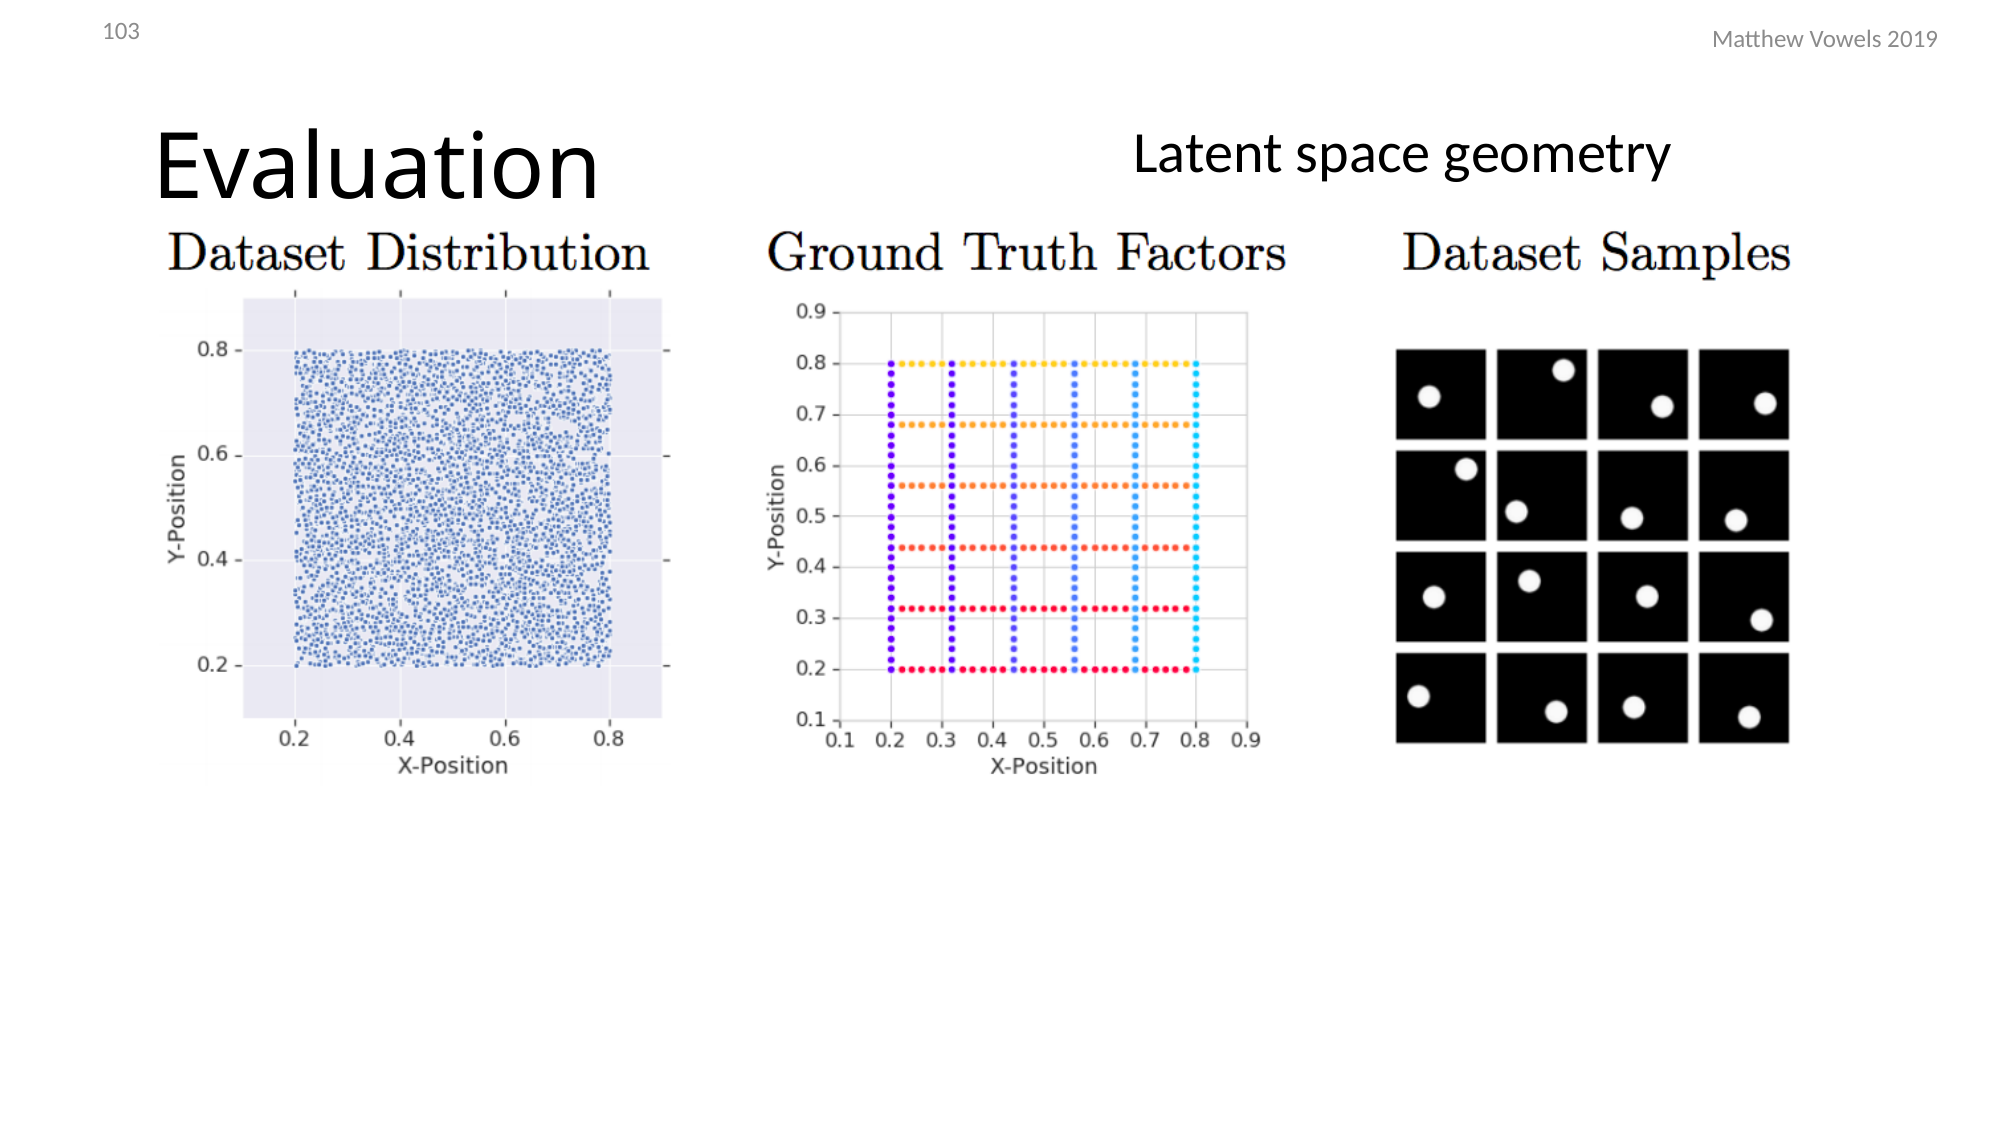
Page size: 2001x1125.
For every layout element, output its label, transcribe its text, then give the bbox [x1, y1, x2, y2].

slide_number 103 [0, 0, 156, 60]
picture [137, 209, 1810, 786]
slide_number Matthew Vowels 2019 [1697, 7, 2000, 68]
list Latent space geometry [1118, 114, 2000, 839]
title Evaluation [137, 59, 1863, 209]
